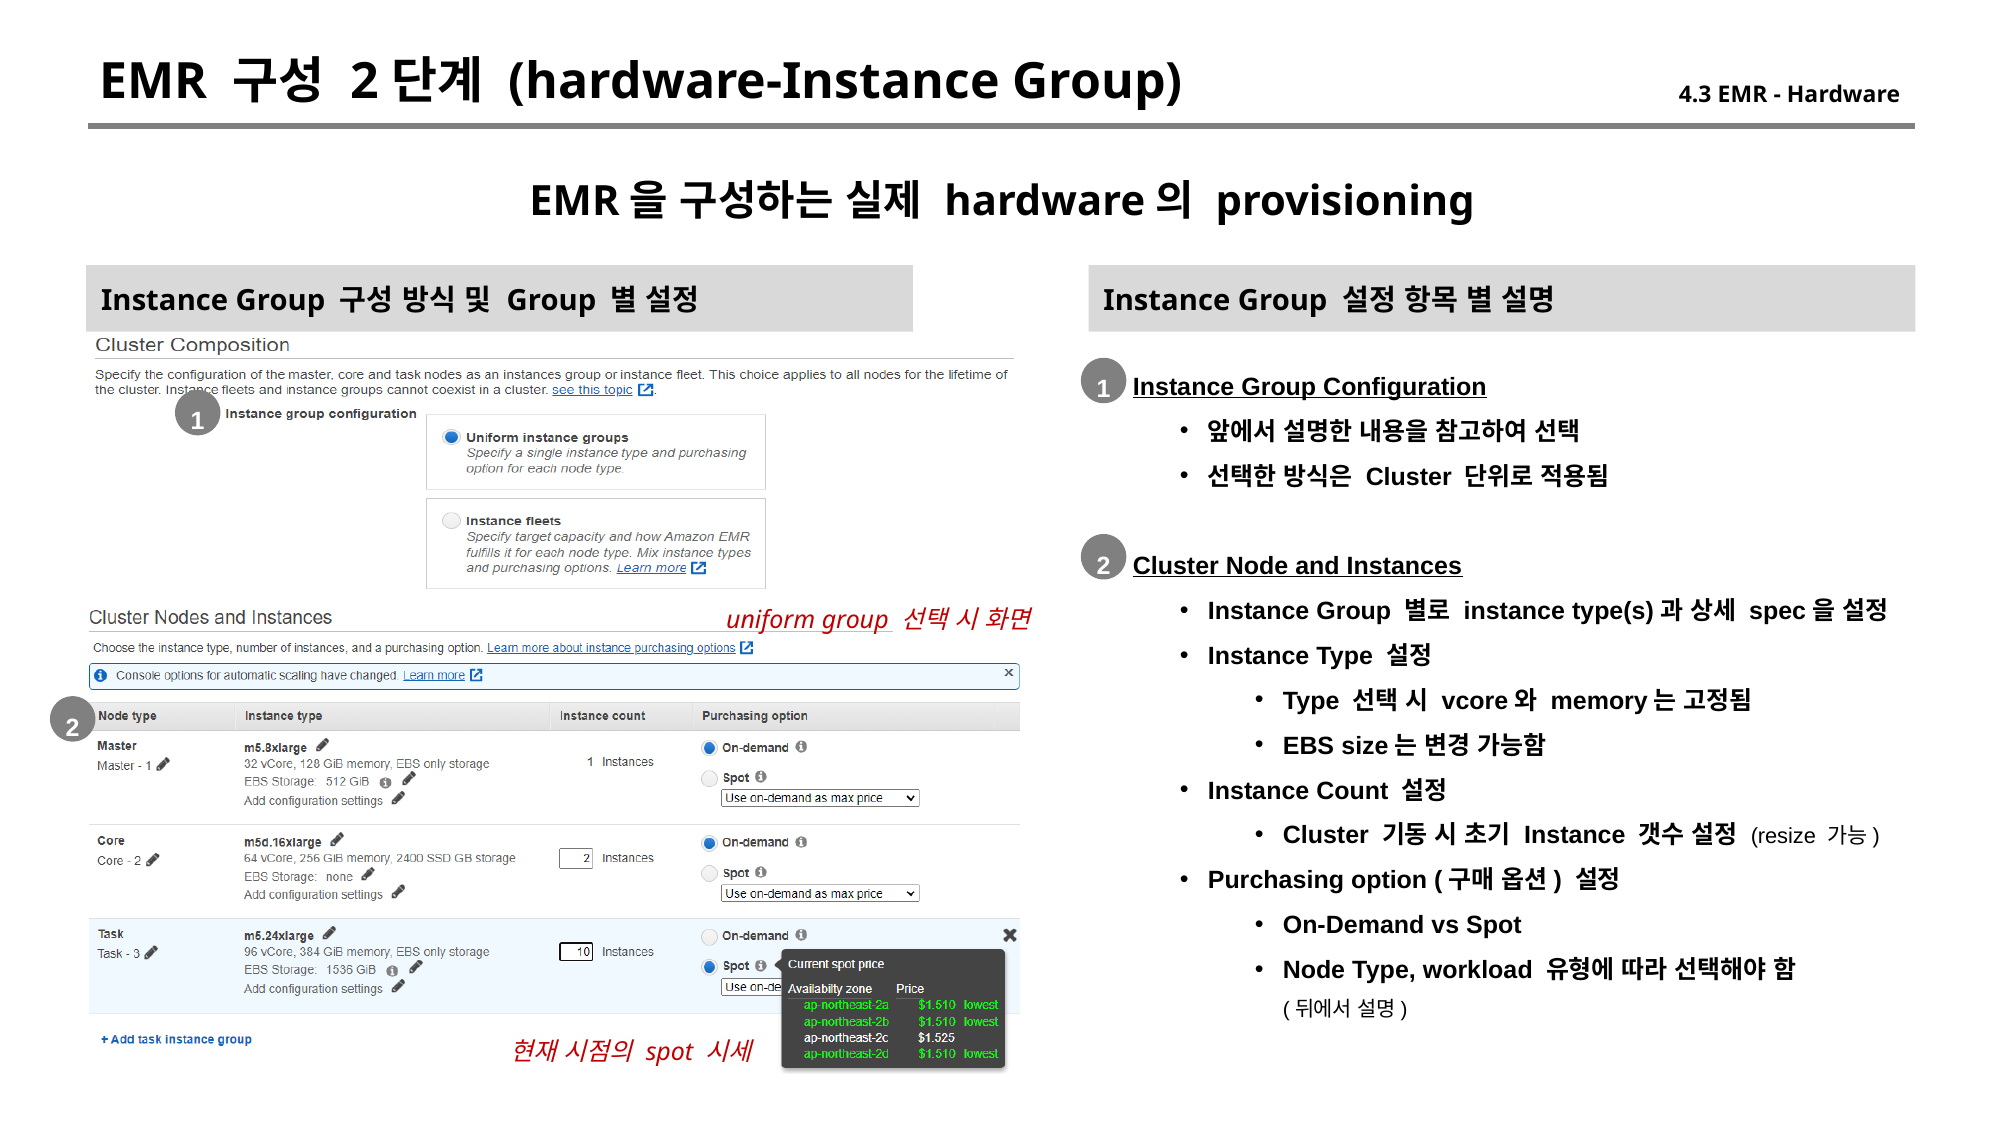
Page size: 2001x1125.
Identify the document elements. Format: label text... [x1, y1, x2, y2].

text_box EMR을 구성하는 실제 hardware의 provisioning [269, 157, 1736, 240]
text_box 내용 내용 내용 내용 [85, 331, 912, 604]
text_box Instance Group 설정 항목 별 설명 [1088, 264, 1916, 333]
picture [84, 604, 1026, 1074]
text_box uniform group 선택 시 화면 [711, 595, 1046, 641]
picture [88, 333, 1018, 594]
text_box 1 [1079, 356, 1128, 405]
text_box Instance Group Configuration 앞에서 설명한 내용을 참고하여 선택 선택한 방식은 Cluster 단위로 적용됨 Cluster Node and Instances Instance Group 별로 instance type(s)과 상세 spec을 설정 Instance Type 설정 Type 선택 시 vcore와 memory는 고정됨 EBS size는 변경 가능함 Instance Count 설정 Cluster 기동 시 초기 Instance 갯수 설정 (resize 가능) Purchasing option (구매 옵션) 설정 On-Demand vs Spot Node Type, workload 유형에 따라 선택해야 함 (뒤에서 설명) [1089, 331, 1916, 1066]
text_box 4.3 EMR - Hardware [1457, 65, 1916, 120]
text_box 2 [1079, 532, 1128, 581]
text_box Instance Group 구성 방식 및 Group 별 설정 [85, 264, 914, 333]
text_box 2 [48, 695, 84, 743]
text_box EMR 구성 2단계 (hardware-Instance Group) [84, 37, 1336, 120]
